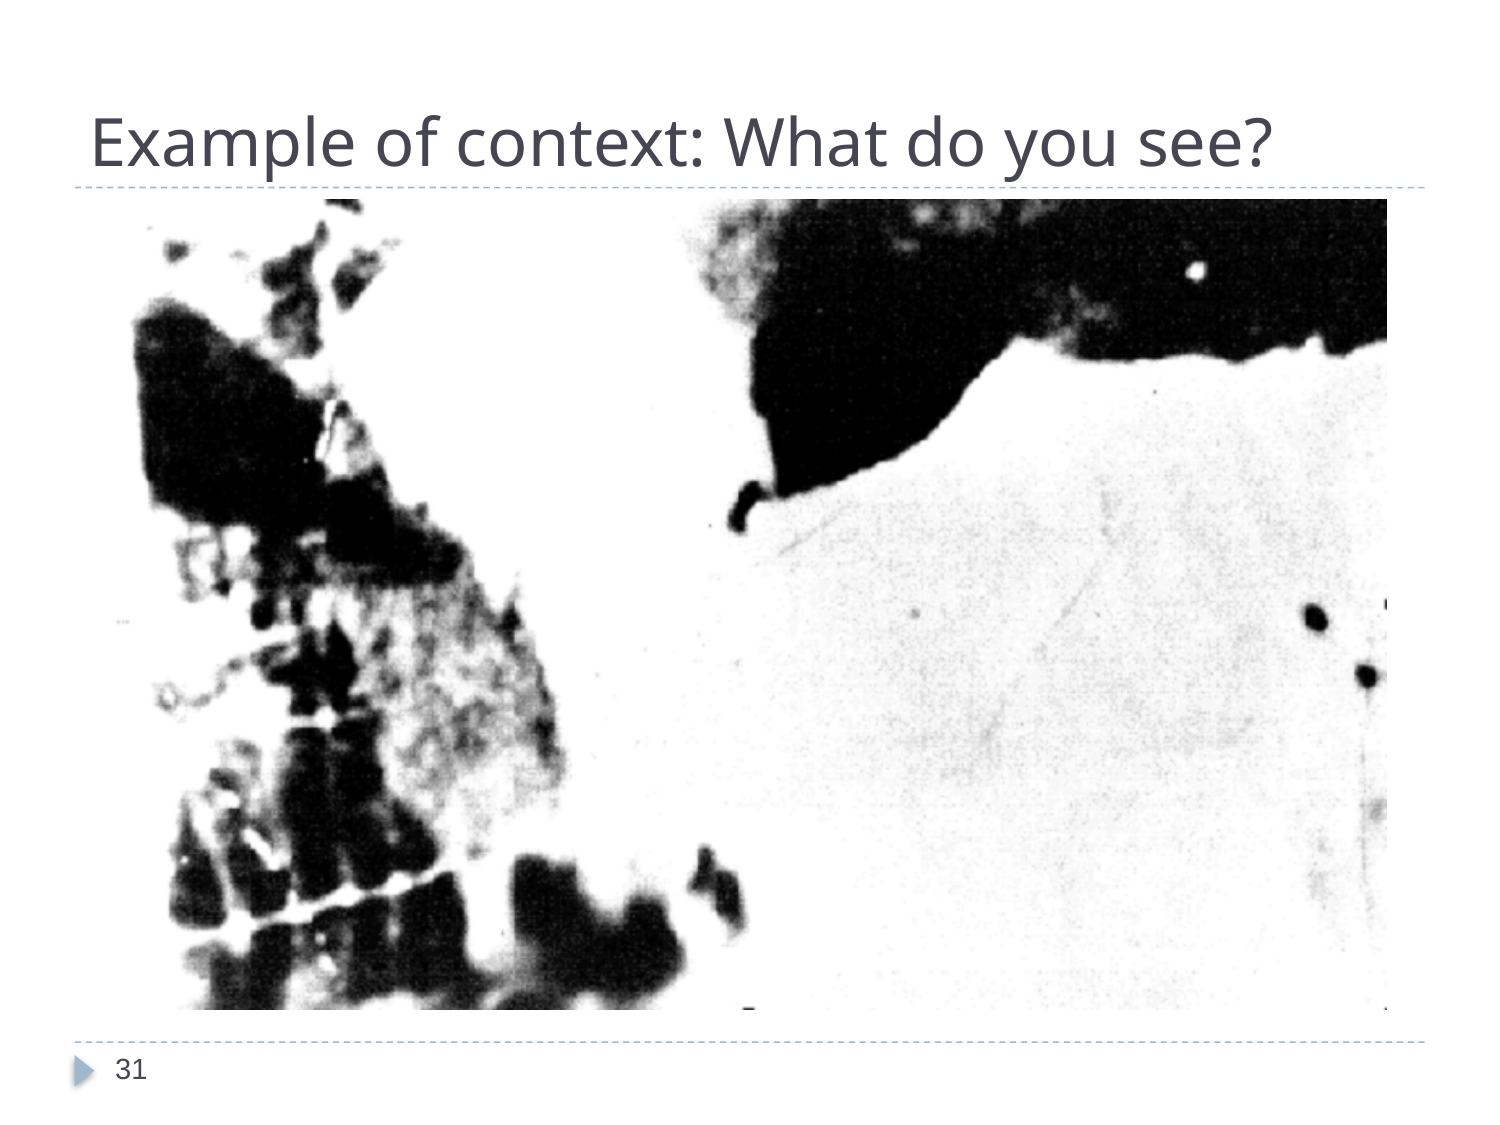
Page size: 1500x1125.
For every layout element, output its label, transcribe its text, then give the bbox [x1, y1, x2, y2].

slide_number 31 [100, 1042, 426, 1103]
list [113, 199, 1387, 1011]
title Example of context: What do you see? [75, 24, 1425, 188]
